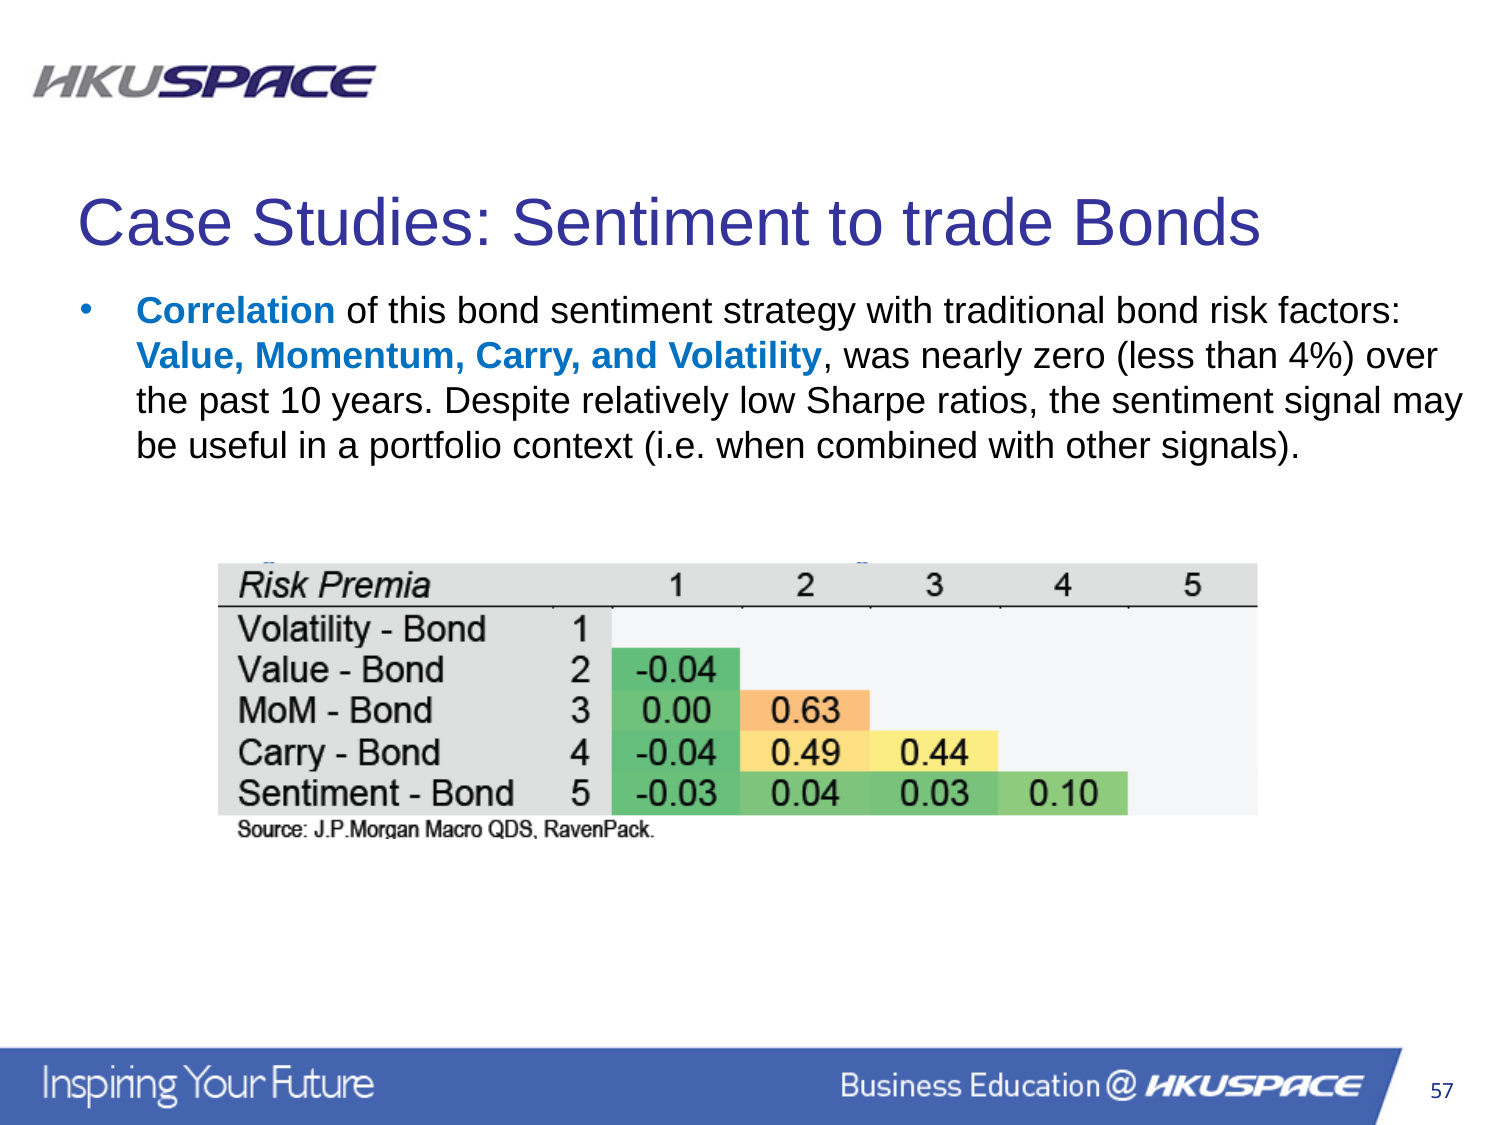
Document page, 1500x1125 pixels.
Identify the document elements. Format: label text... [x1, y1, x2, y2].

slide_number 57 [1415, 1070, 1499, 1125]
text_box Correlation of this bond sentiment strategy with traditional bond risk factors: Value, Momentum, Carry, and Volatility, was nearly zero (less than 4%) over the past 10 years. Despite relatively low Sharpe ratios, the sentiment signal may be useful in a portfolio context (i.e. when combined with other signals). [64, 278, 1483, 1047]
title Case Studies: Sentiment to trade Bonds [62, 101, 1388, 266]
picture [0, 0, 1500, 1125]
